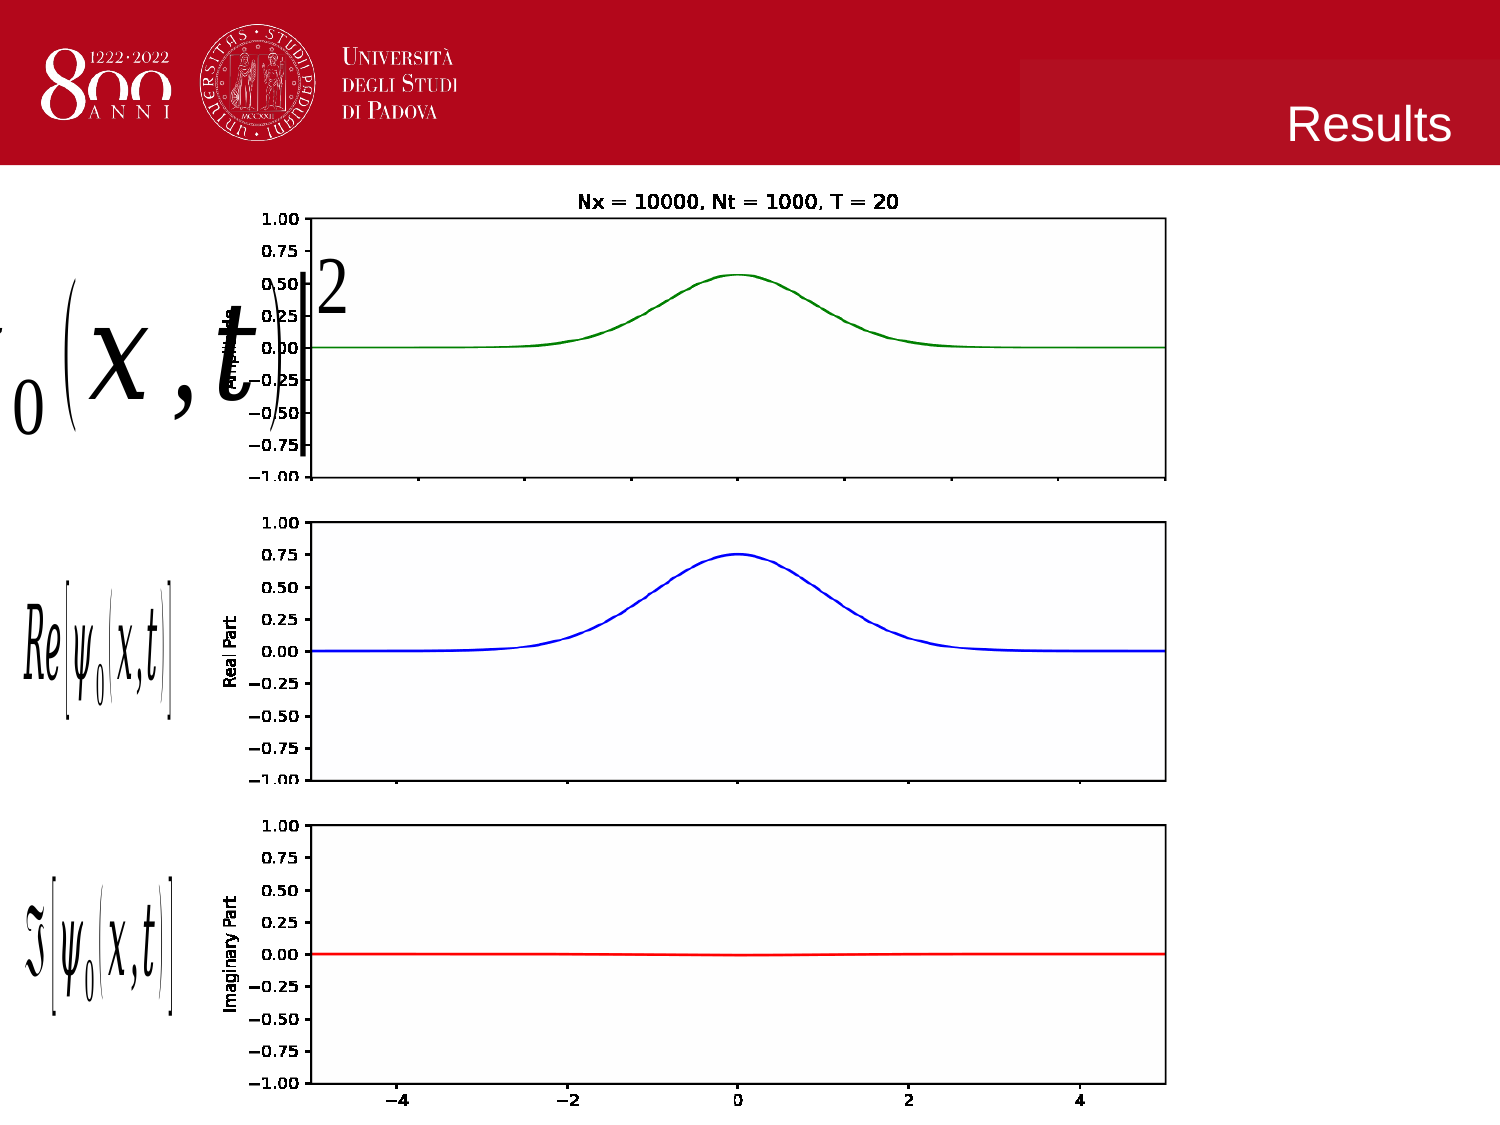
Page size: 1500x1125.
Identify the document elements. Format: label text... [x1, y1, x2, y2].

text_box Results [1019, 59, 1500, 165]
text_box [173, 177, 1274, 1125]
